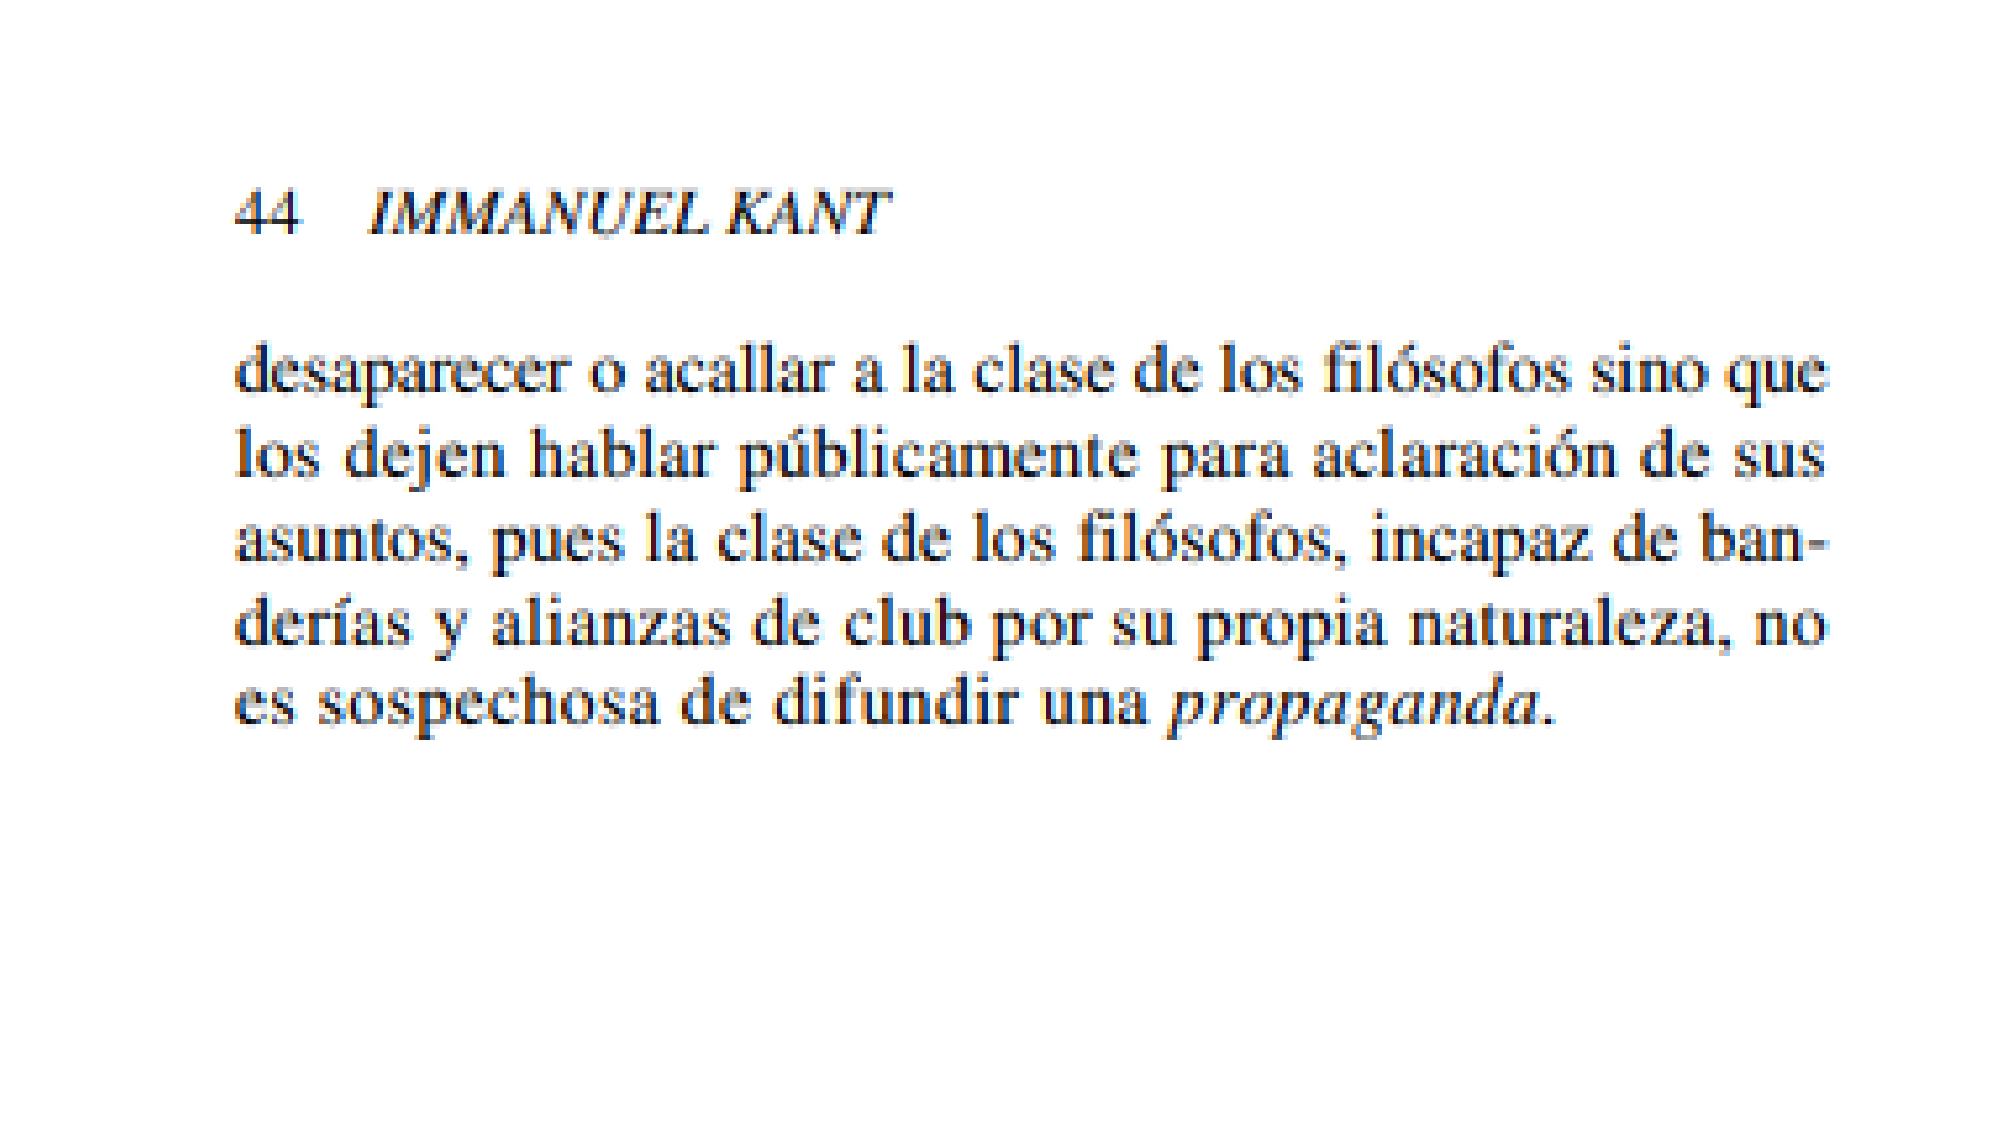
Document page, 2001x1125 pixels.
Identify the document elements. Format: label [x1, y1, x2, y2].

picture [161, 98, 1909, 793]
